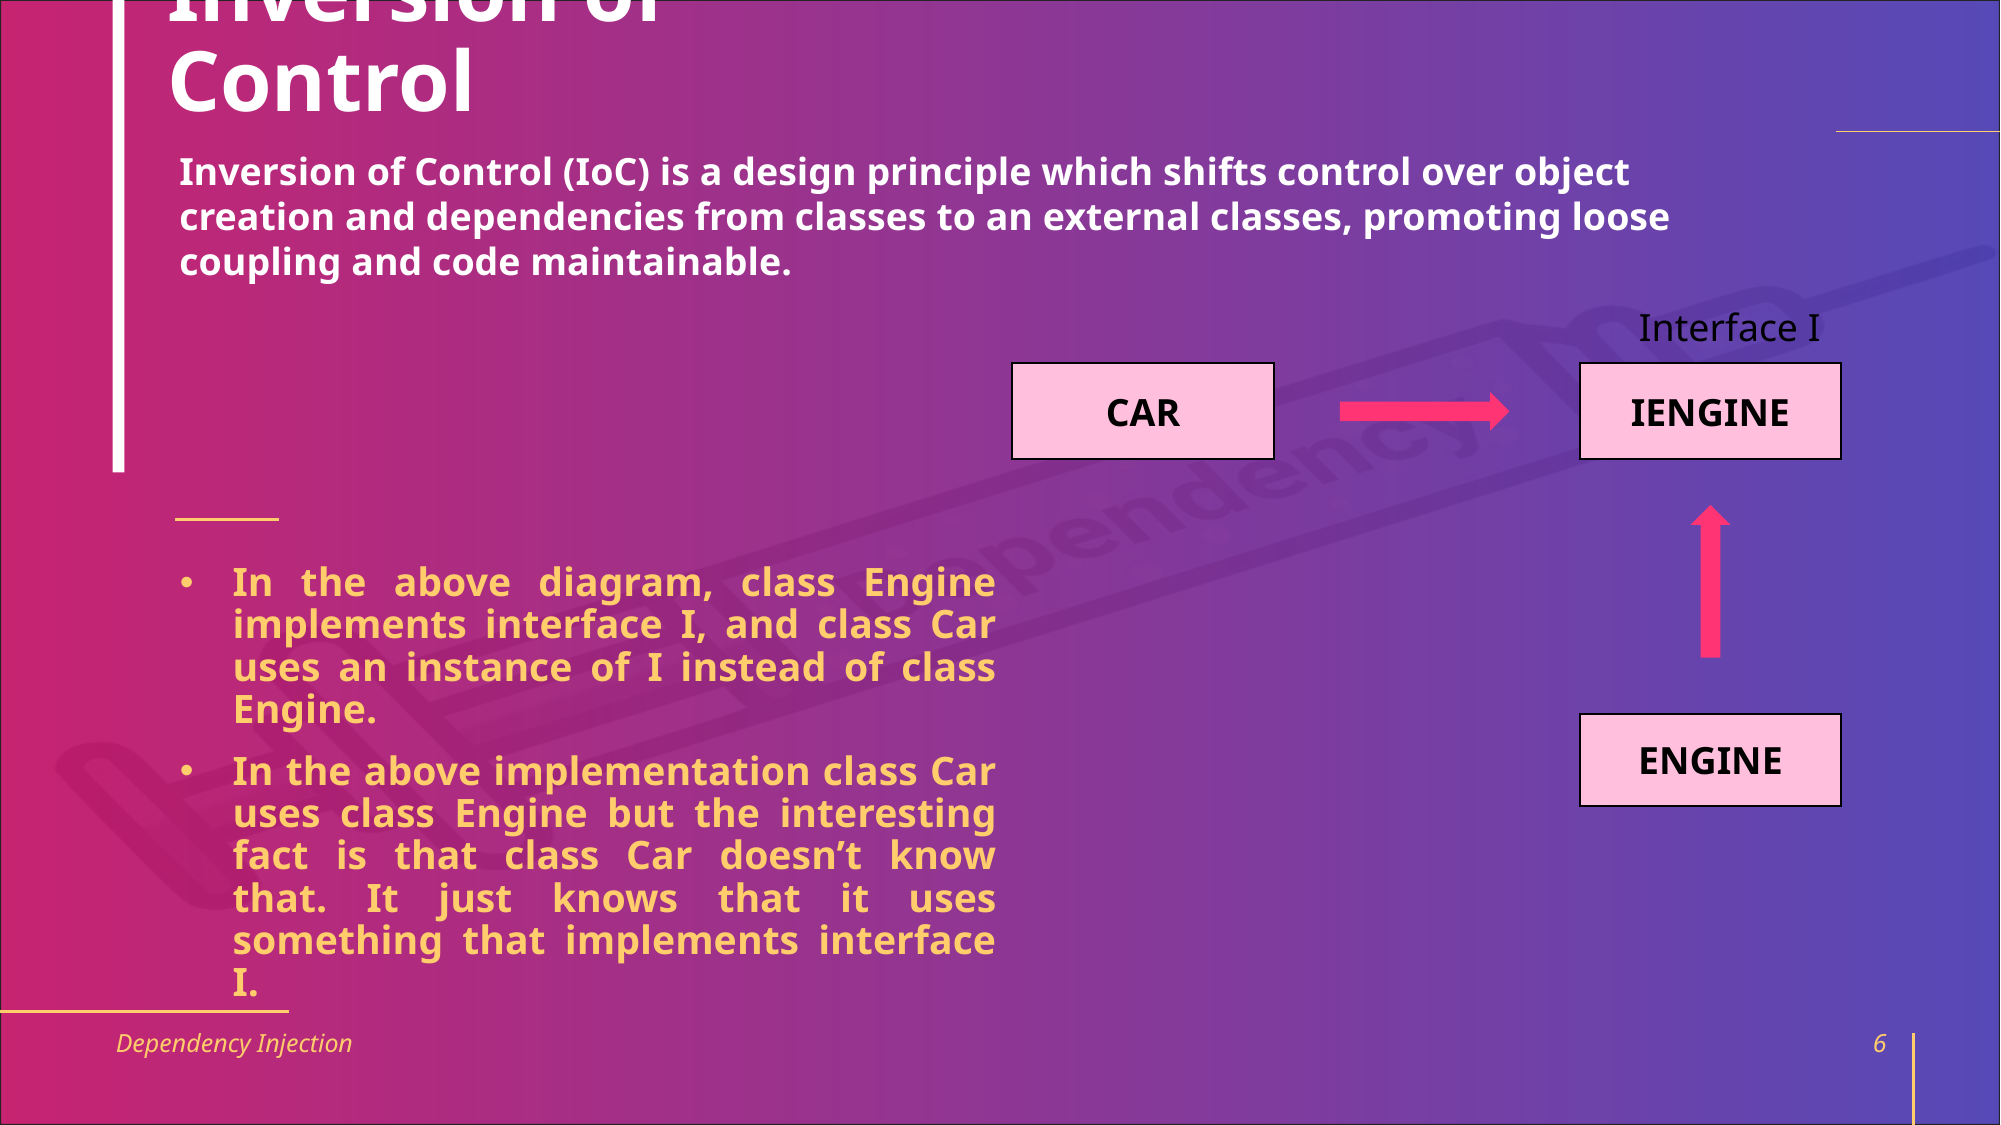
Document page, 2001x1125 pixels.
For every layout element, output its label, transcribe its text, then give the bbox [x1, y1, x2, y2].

text_box IENGINE [1579, 362, 1842, 460]
text_box Inversion of Control (IoC) is a design principle which shifts control over object creation and dependencies from classes to an external classes, promoting loose coupling and code maintainable. [164, 140, 1785, 290]
list In the above diagram, class Engine implements interface I, and class Car uses an instance of I instead of class Engine. In the above implementation class Car uses class Engine but the interesting fact is that class Car doesn’t know that. It just knows that it uses something that implements interface I. [164, 555, 1013, 1015]
slide_number 6 [1451, 1015, 1902, 1075]
text_box [1688, 503, 1733, 659]
text_box CAR [1011, 362, 1275, 460]
text_box [1338, 389, 1511, 434]
title Inversion of Control [152, 26, 1000, 138]
text_box ENGINE [1579, 713, 1842, 807]
footer Dependency Injection [100, 1015, 636, 1075]
text_box Interface I [1624, 296, 1885, 356]
